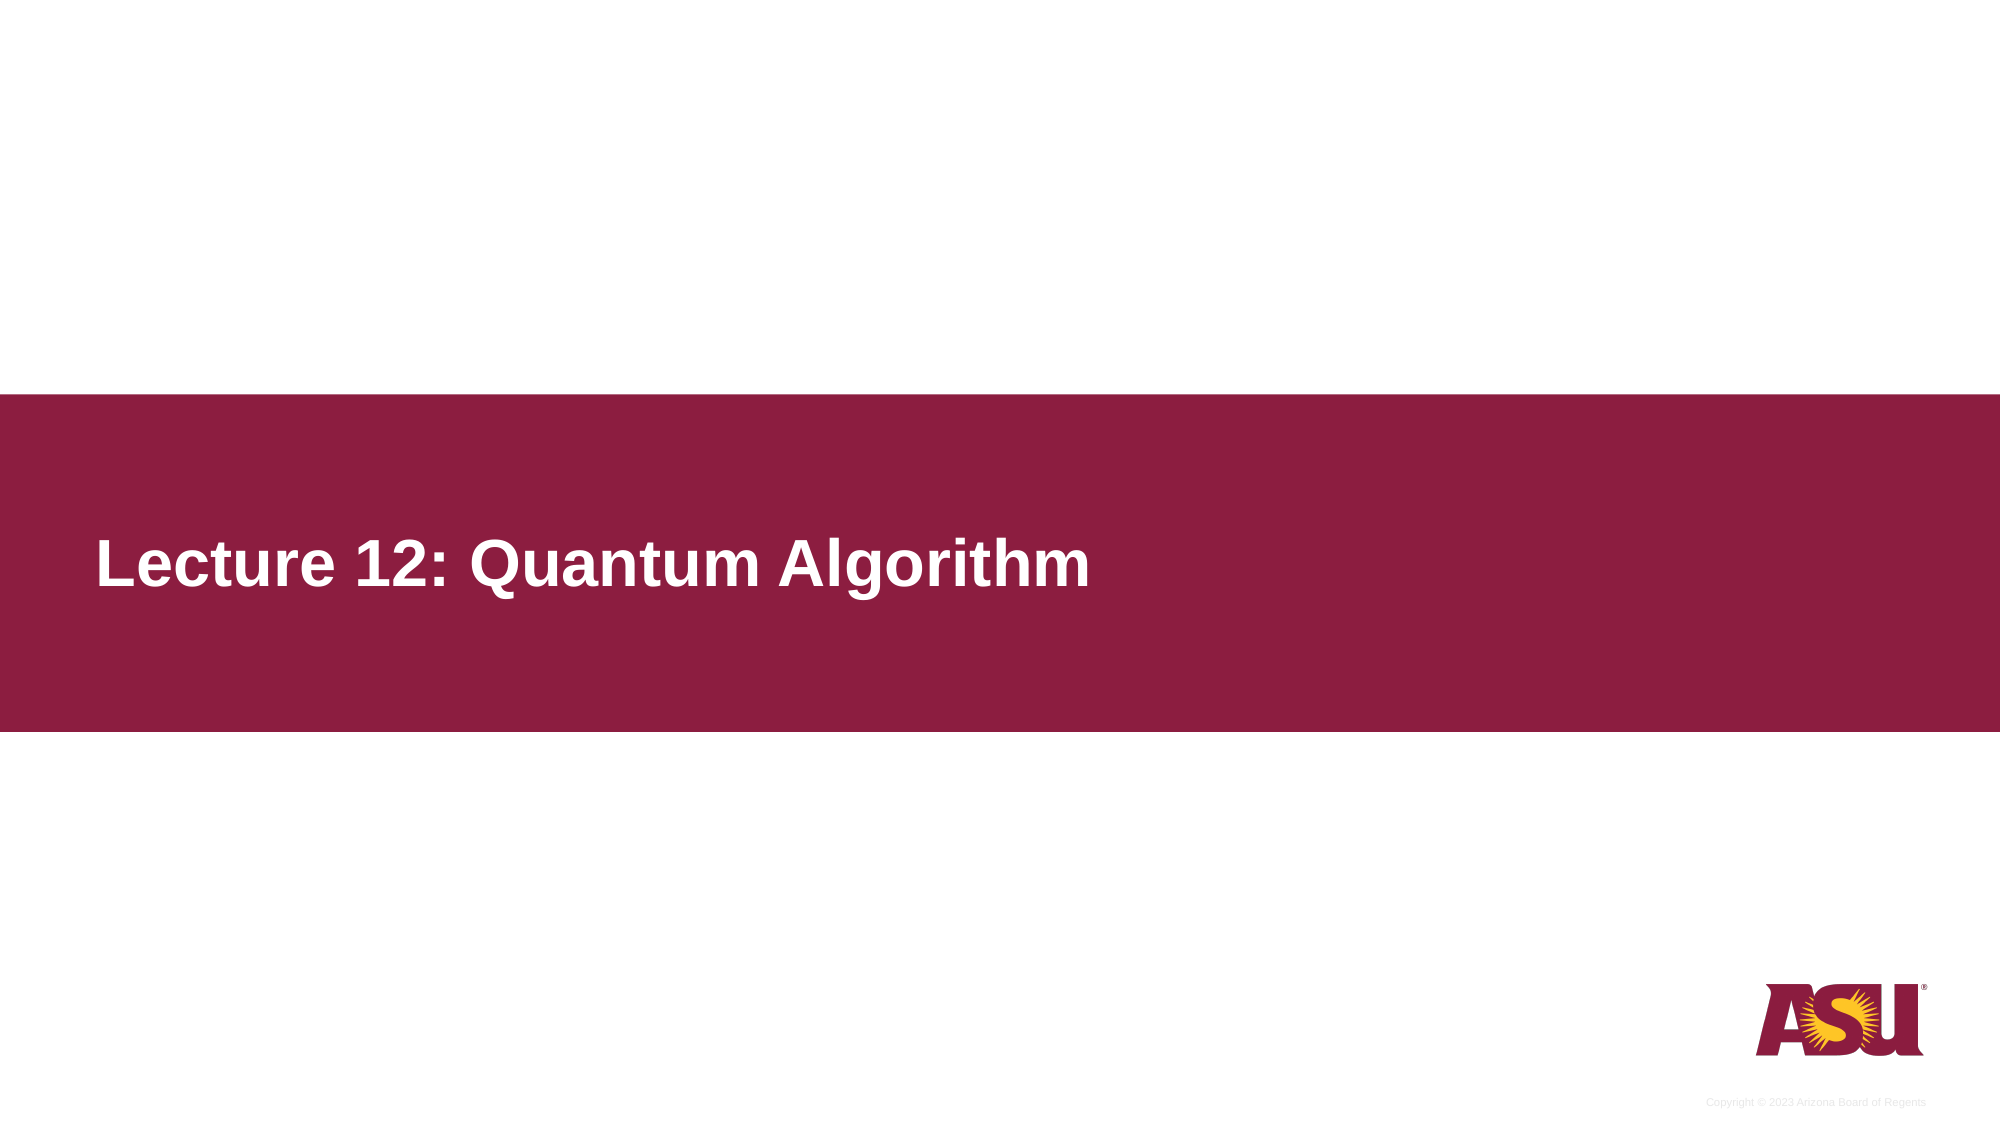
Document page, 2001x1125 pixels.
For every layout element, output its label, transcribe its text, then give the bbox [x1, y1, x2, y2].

title Lecture 12: Quantum Algorithm [95, 397, 1925, 732]
picture [1720, 948, 1938, 1091]
